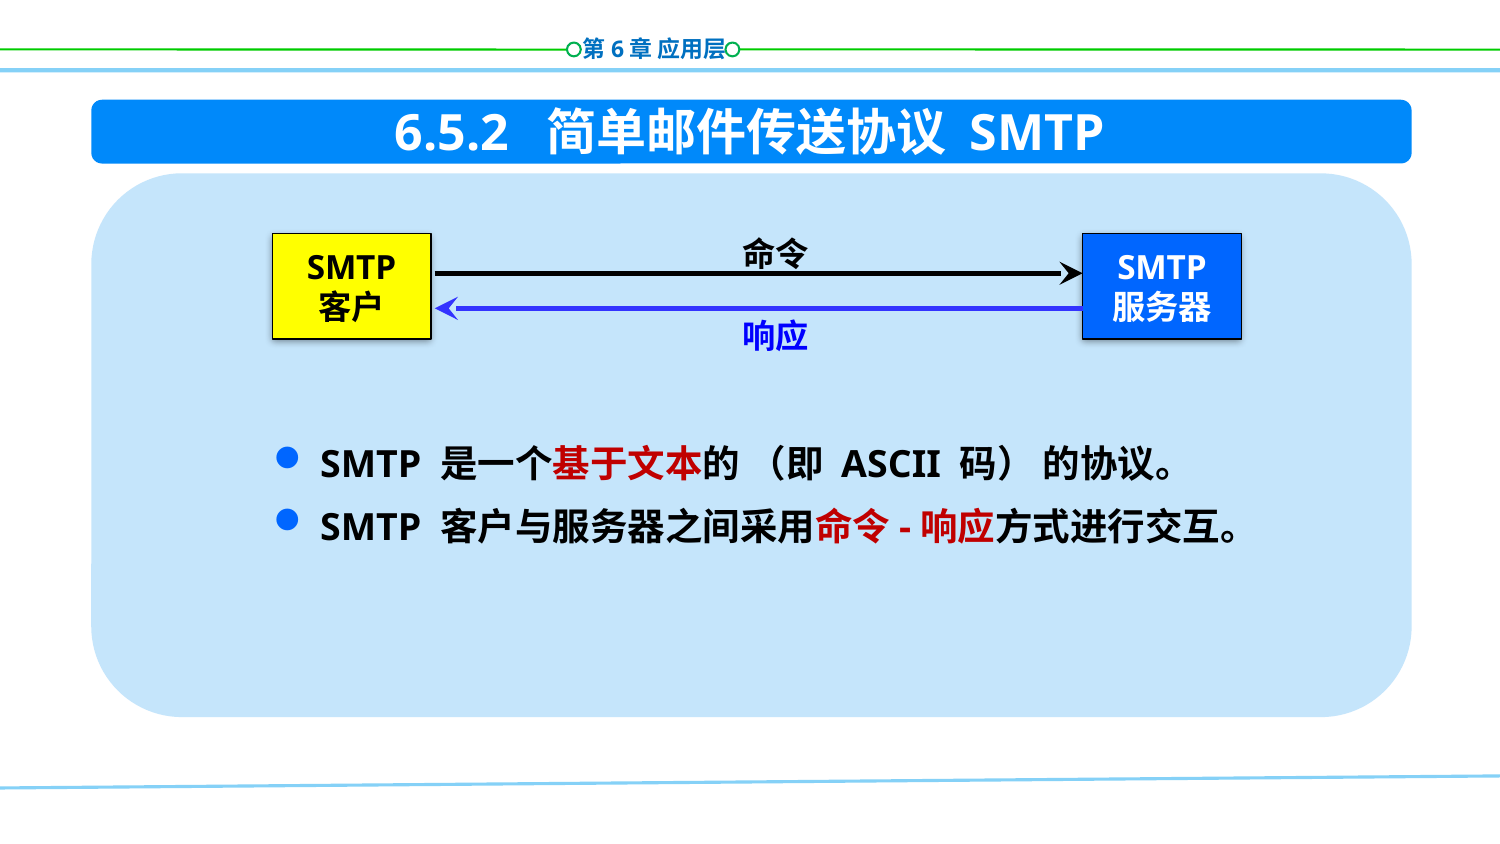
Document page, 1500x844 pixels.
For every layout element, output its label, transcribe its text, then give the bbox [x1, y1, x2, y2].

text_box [434, 308, 1083, 365]
text_box SMTP 是一个基于文本的 （即 ASCII 码） 的协议。 SMTP 客户与服务器之间采用命令-响应方式进行交互。 [258, 415, 1359, 555]
text_box SMTP 服务器 [1082, 233, 1242, 340]
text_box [434, 225, 1083, 282]
text_box [89, 171, 1414, 720]
text_box [91, 99, 379, 164]
text_box 6.5.2 简单邮件传送协议 SMTP [379, 92, 1121, 168]
text_box [1121, 99, 1412, 164]
text_box SMTP 客户 [272, 233, 432, 340]
